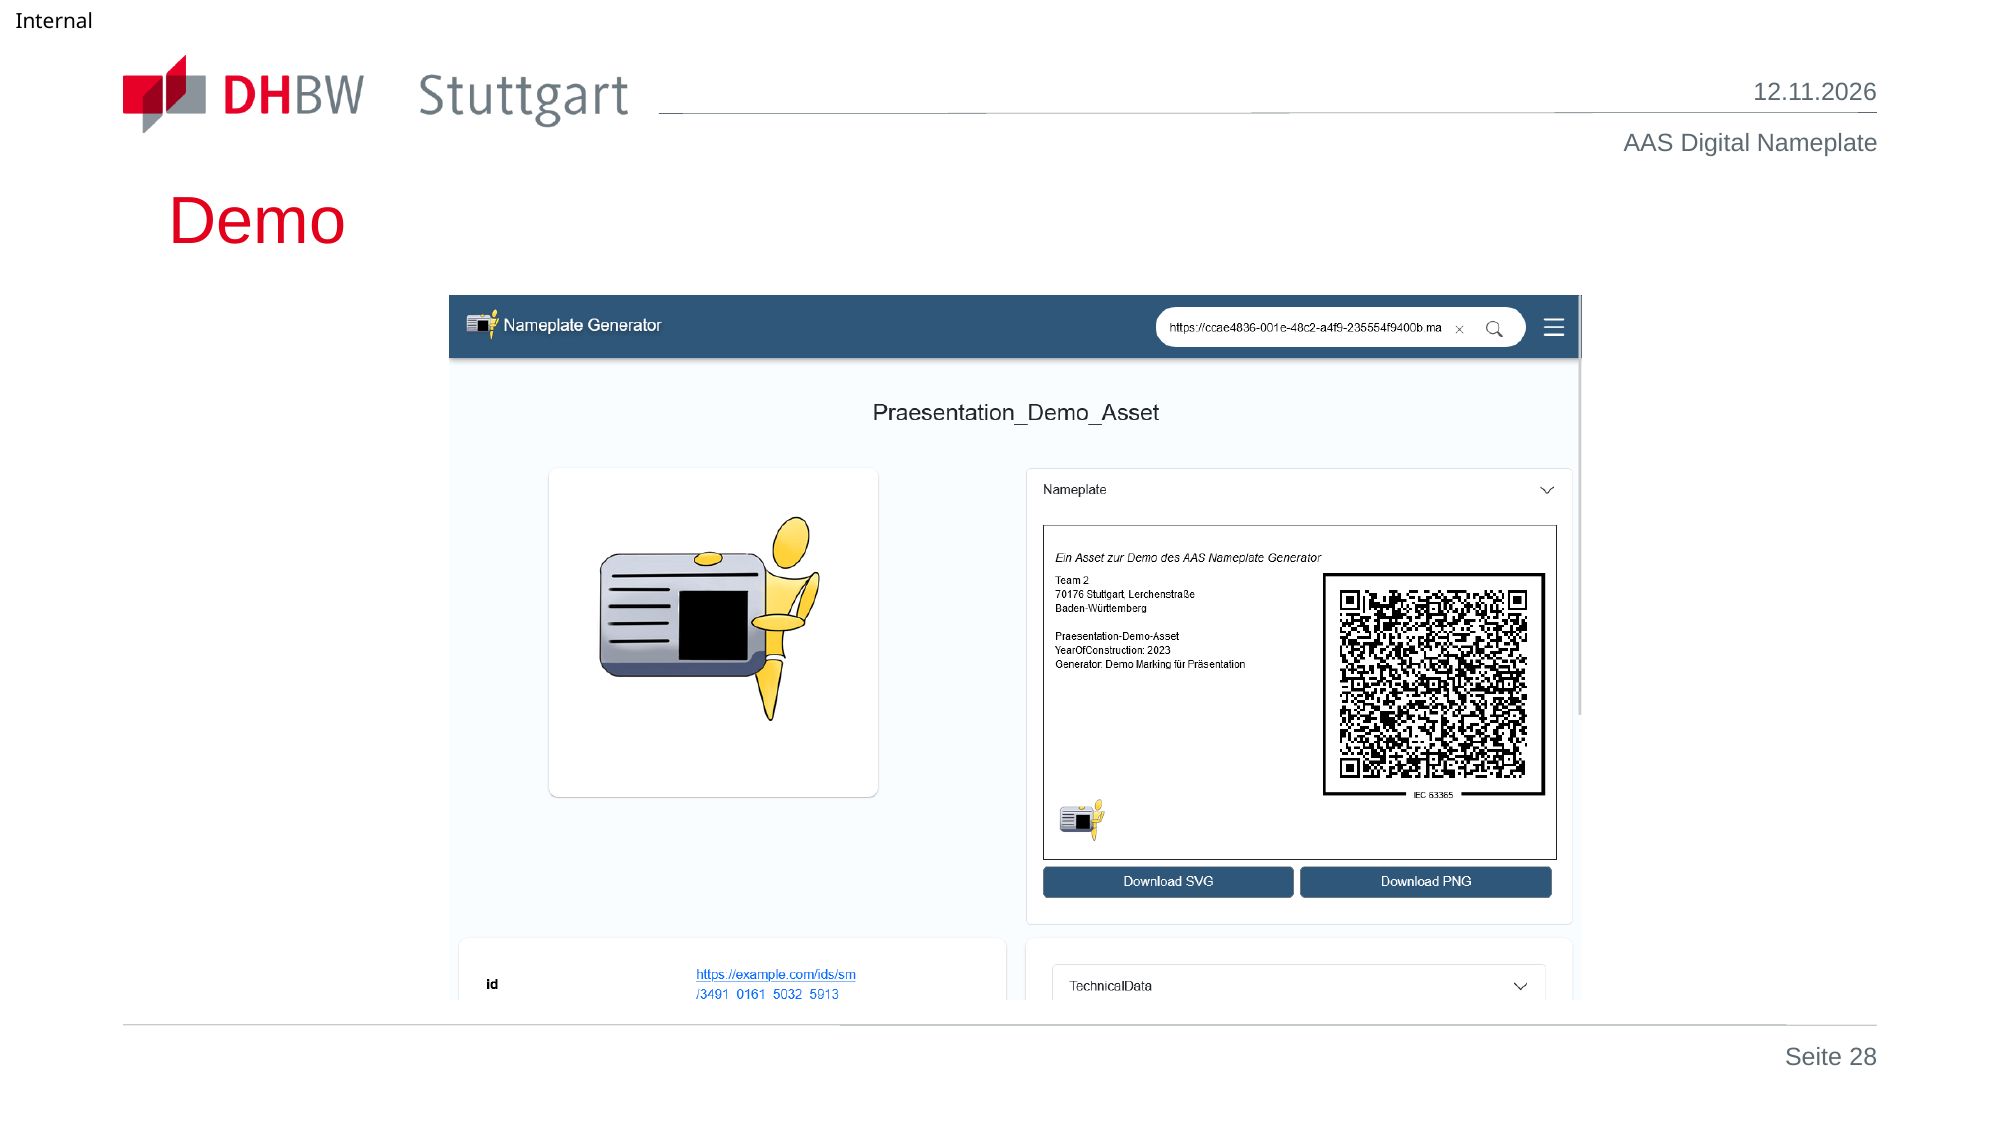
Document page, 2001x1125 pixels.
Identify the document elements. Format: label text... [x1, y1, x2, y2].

title Demo [153, 177, 1877, 265]
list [449, 295, 1582, 1001]
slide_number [1494, 67, 1893, 114]
slide_number Seite 28 [1707, 1033, 1893, 1108]
picture [123, 55, 630, 133]
